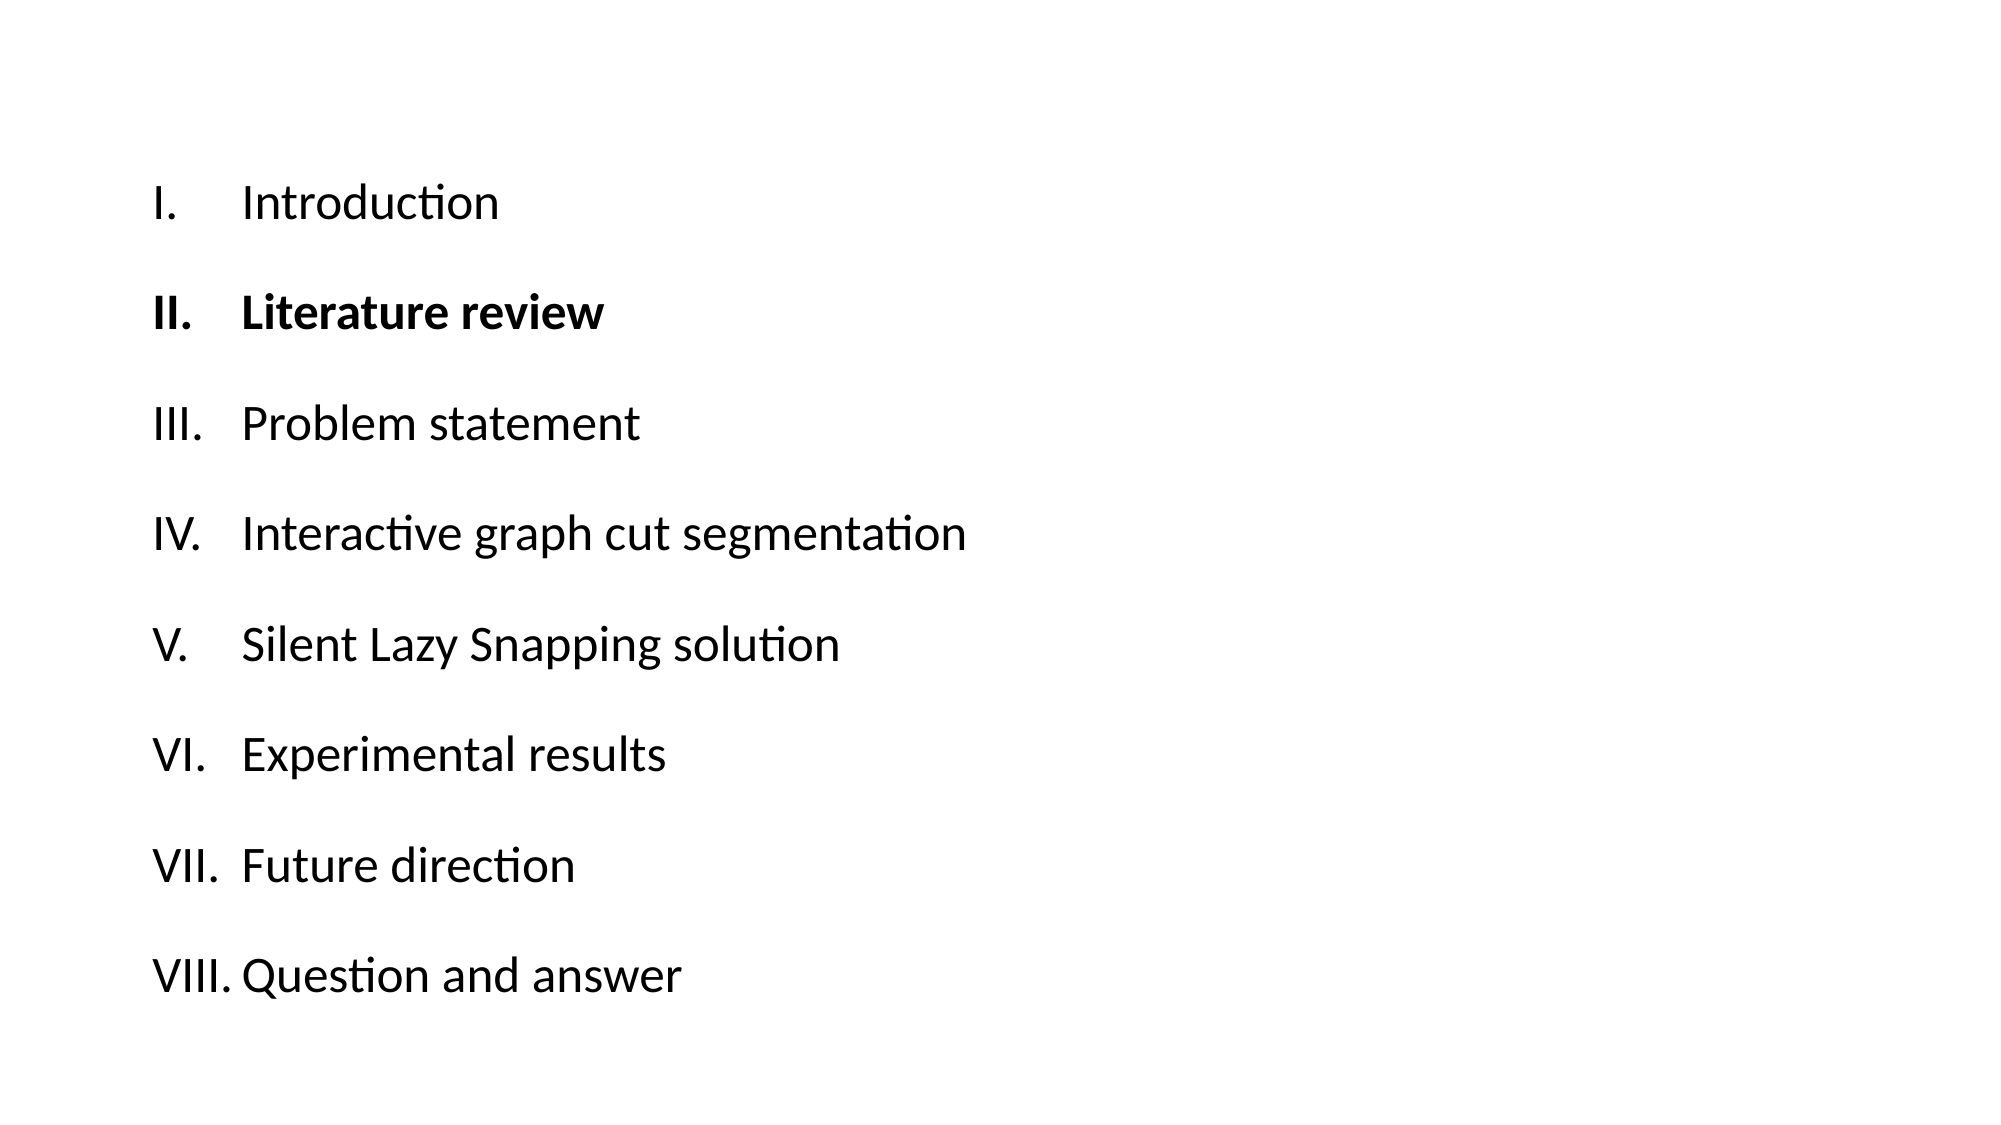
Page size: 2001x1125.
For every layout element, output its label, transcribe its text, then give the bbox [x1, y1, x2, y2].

list Introduction Literature review Problem statement Interactive graph cut segmentation Silent Lazy Snapping solution Experimental results Future direction Question and answer [137, 130, 1863, 1014]
